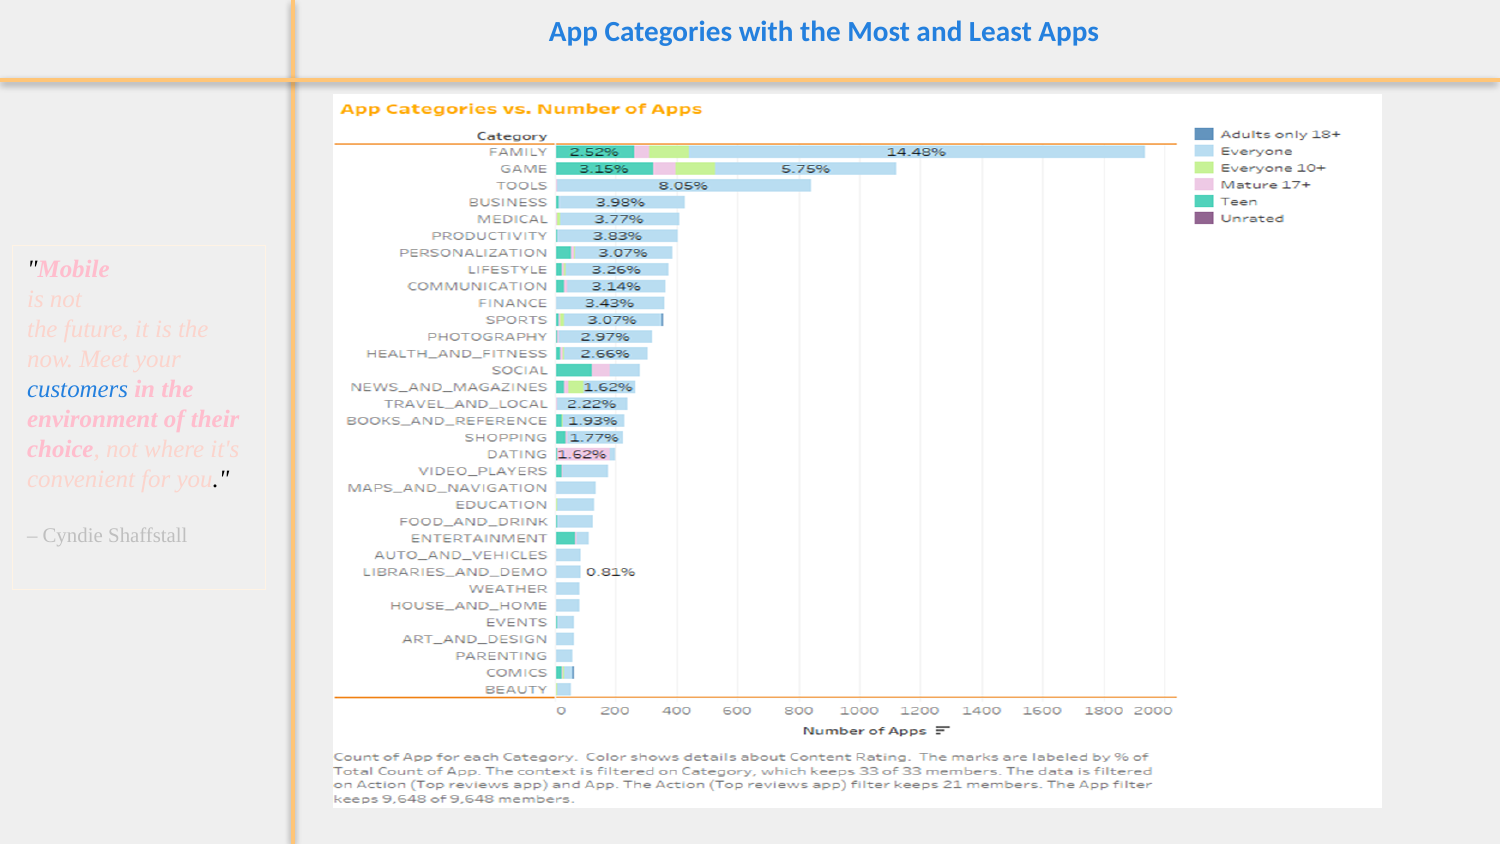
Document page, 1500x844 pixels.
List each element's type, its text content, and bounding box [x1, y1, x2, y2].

picture [332, 93, 1383, 808]
text_box "Mobile is not the future, it is the now. Meet your customers in the environment of their choice, not where it's convenient for you." – Cyndie Shaffstall [12, 245, 266, 590]
title App Categories with the Most and Least Apps [320, 0, 1328, 76]
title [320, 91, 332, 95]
